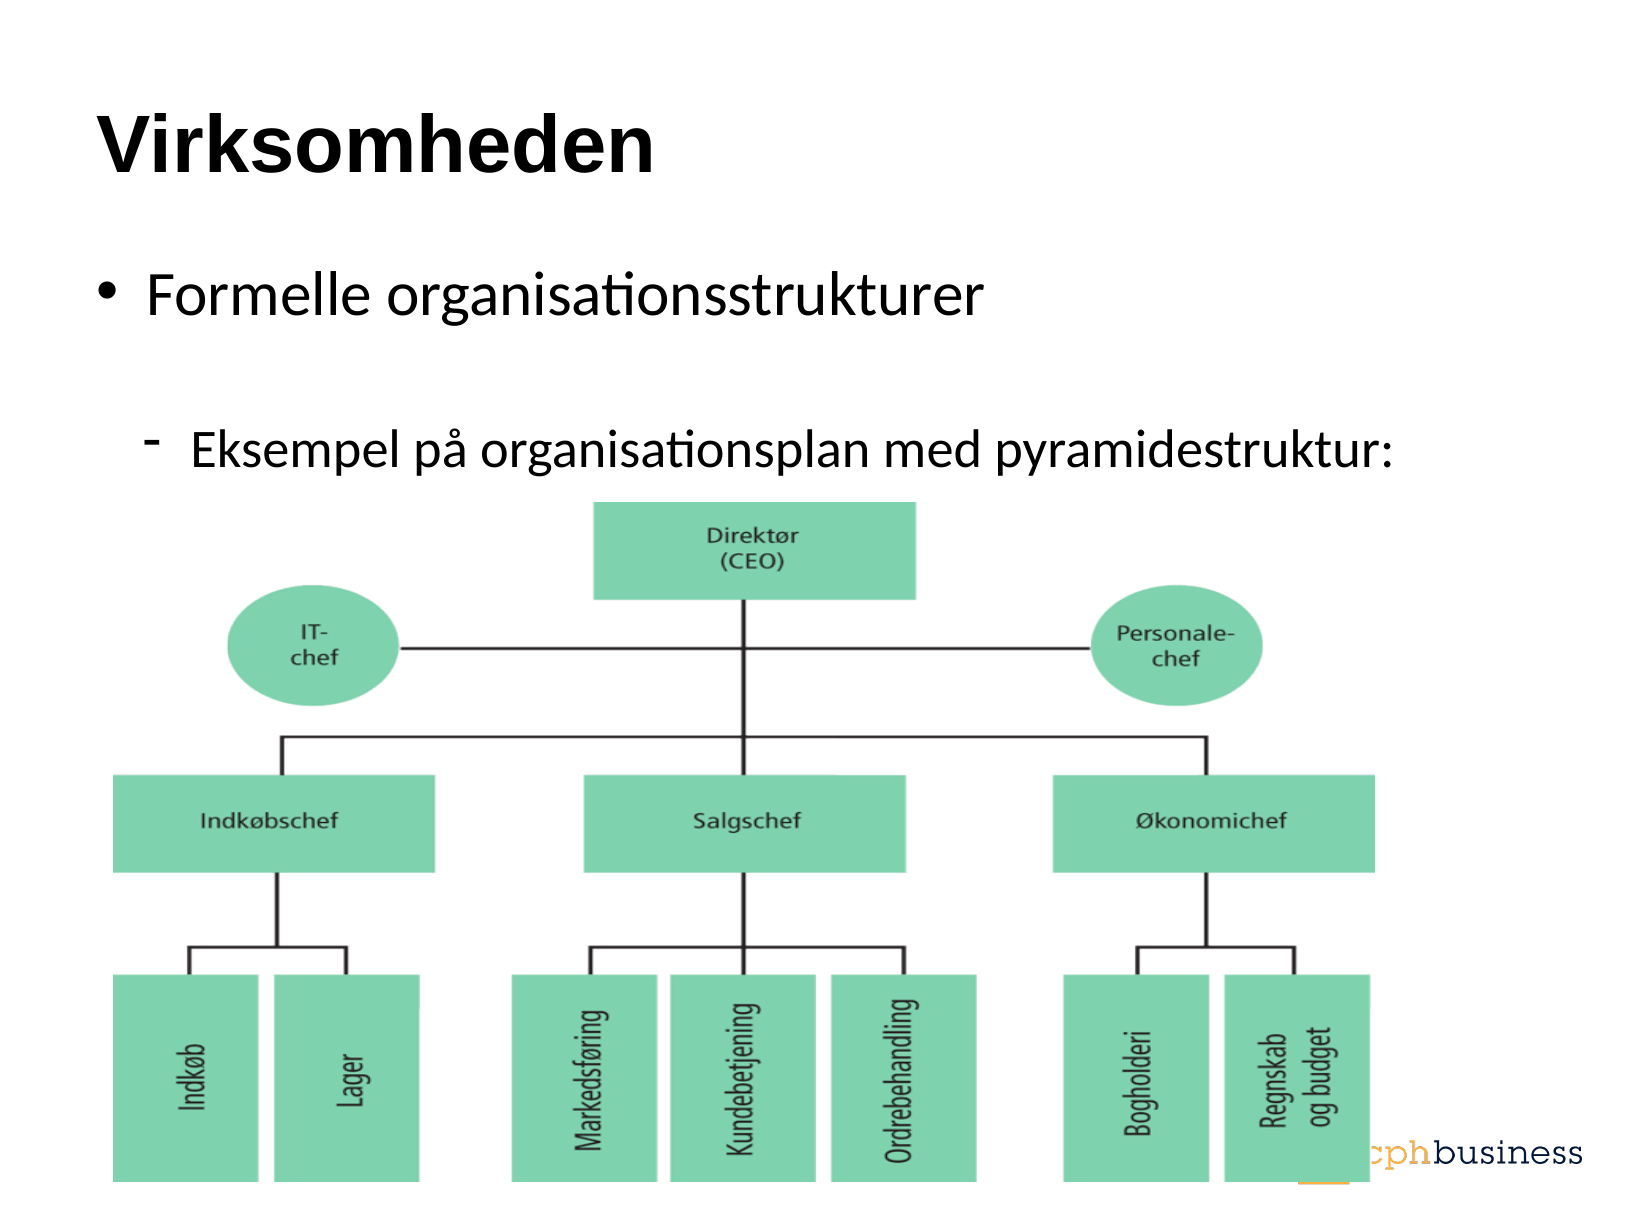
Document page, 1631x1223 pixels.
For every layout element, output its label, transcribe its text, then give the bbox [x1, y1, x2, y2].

picture [113, 502, 1631, 1223]
text_box Formelle organisationsstrukturer [81, 244, 1273, 455]
text_box Eksempel på organisationsplan med pyramidestruktur: [82, 349, 1549, 489]
text_box Virksomheden [82, 37, 808, 242]
